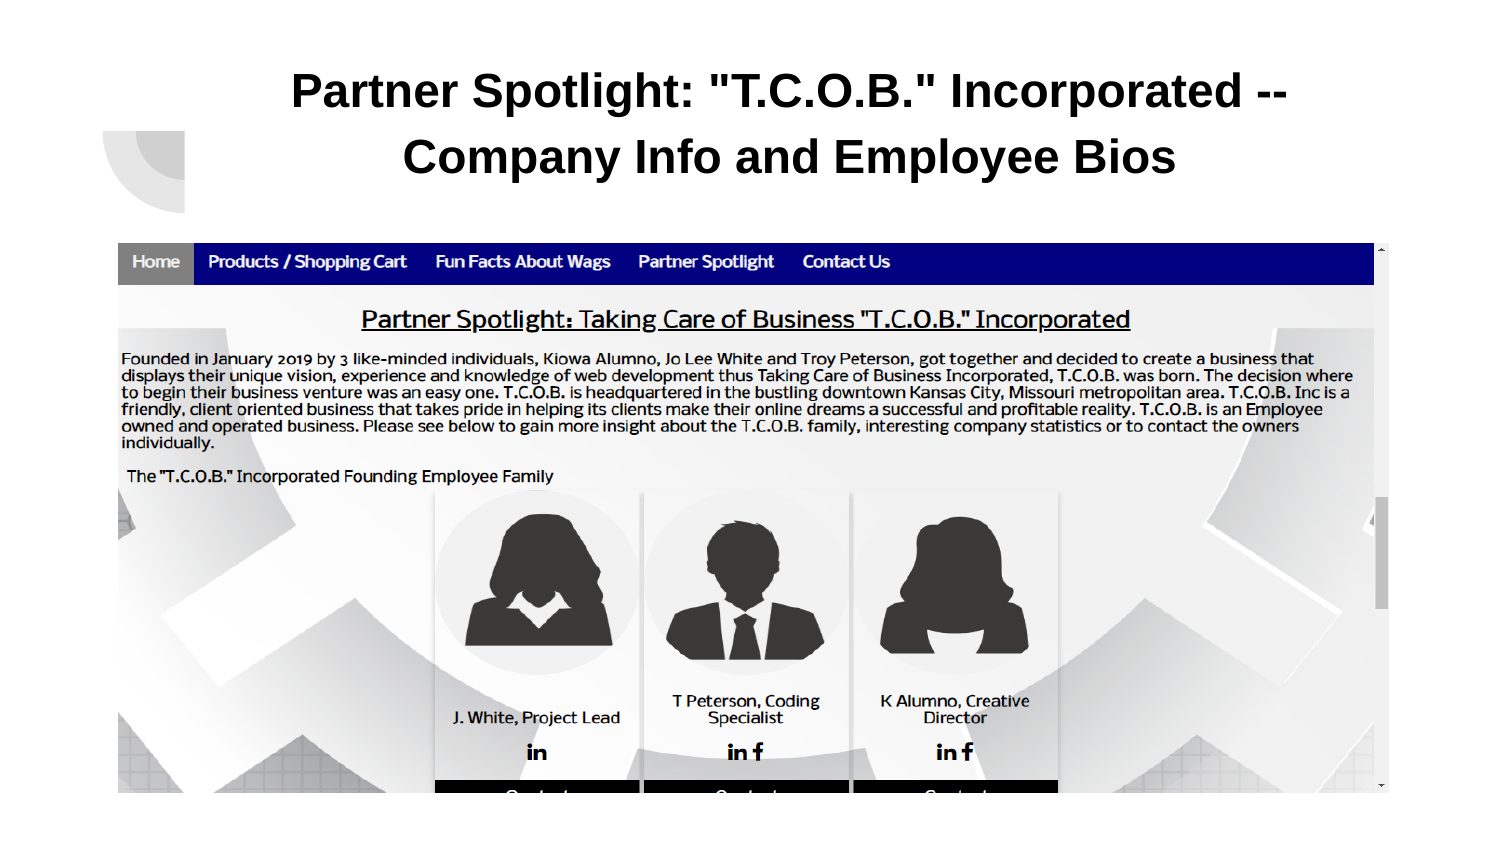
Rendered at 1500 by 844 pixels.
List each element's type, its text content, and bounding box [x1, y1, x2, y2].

title Partner Spotlight: "T.C.O.B." Incorporated -- Company Info and Employee Bios [213, 35, 1368, 200]
picture [117, 242, 1390, 794]
